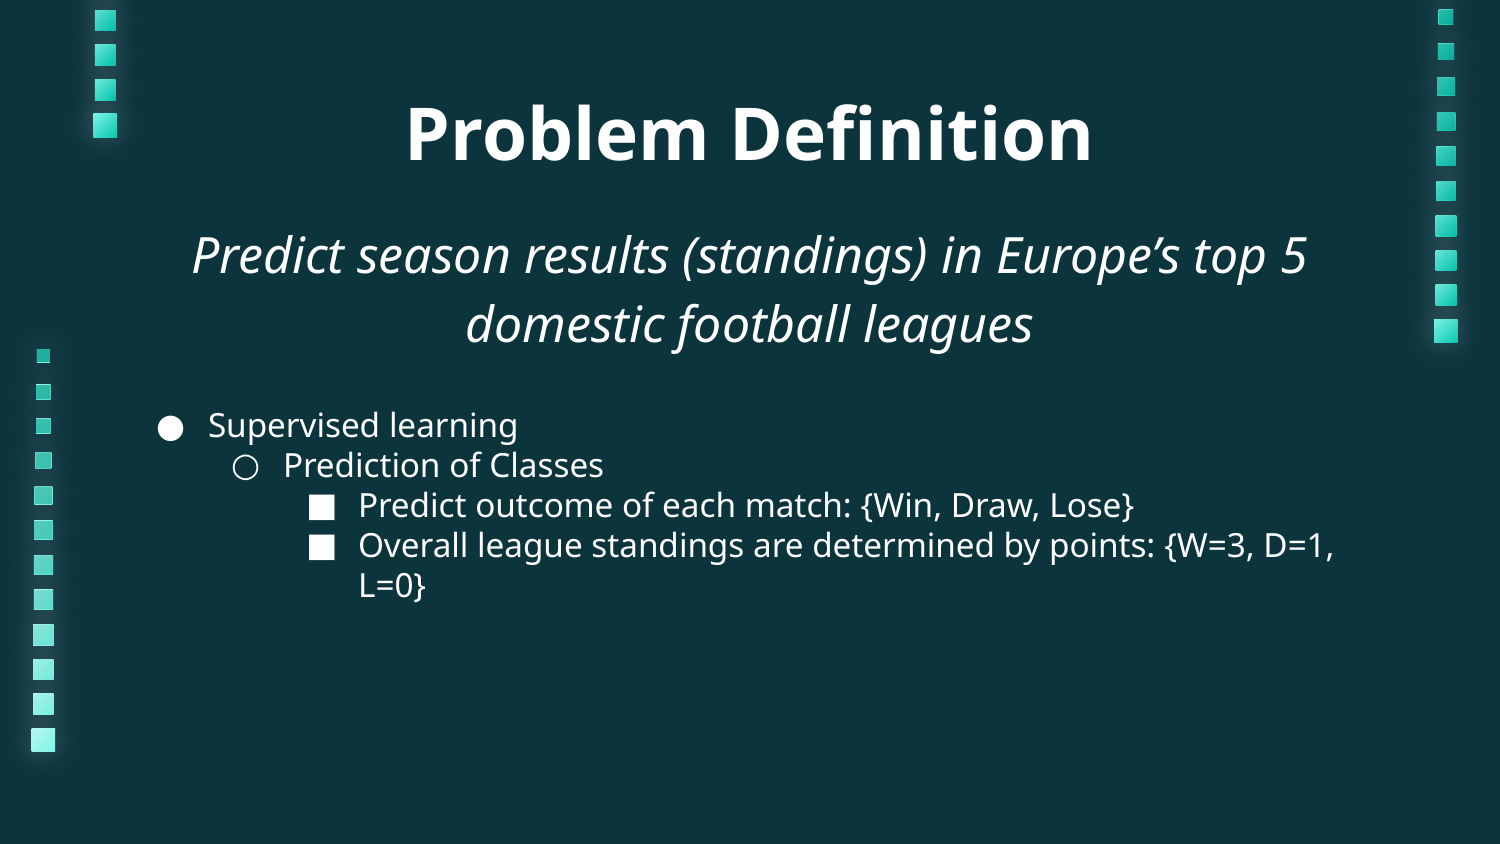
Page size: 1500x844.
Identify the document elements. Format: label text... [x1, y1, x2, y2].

list Predict season results (standings) in Europe’s top 5 domestic football leagues Supervised learning Prediction of Classes Predict outcome of each match: {Win, Draw, Lose} Overall league standings are determined by points: {W=3, D=1, L=0} [118, 199, 1382, 702]
title Problem Definition [118, 72, 1382, 167]
